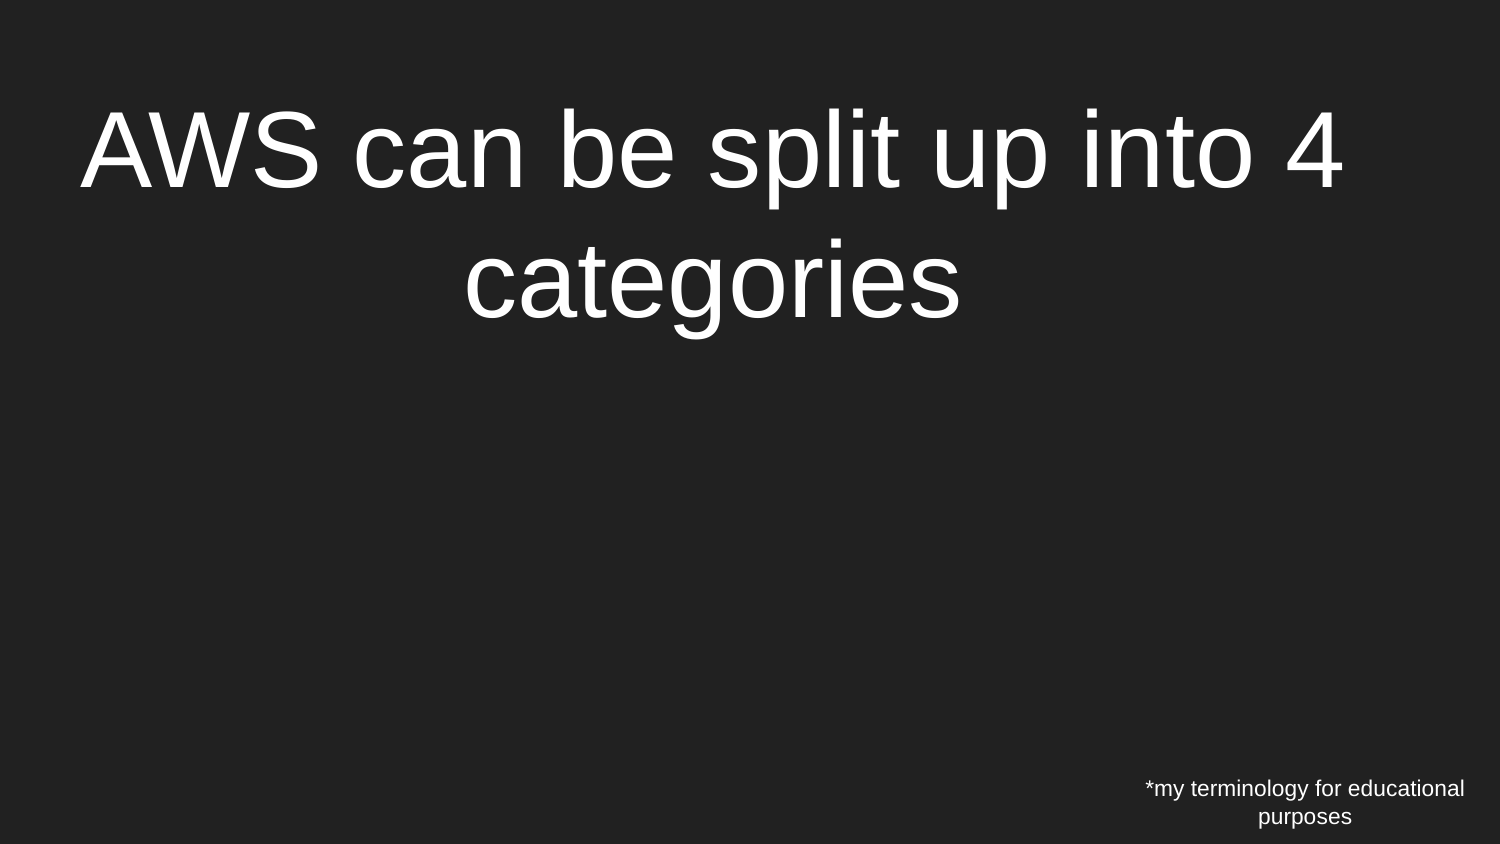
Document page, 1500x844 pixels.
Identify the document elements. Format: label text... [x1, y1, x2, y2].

title *my terminology for educational purposes [1110, 759, 1500, 844]
title AWS can be split up into 4 categories [14, 36, 1413, 355]
